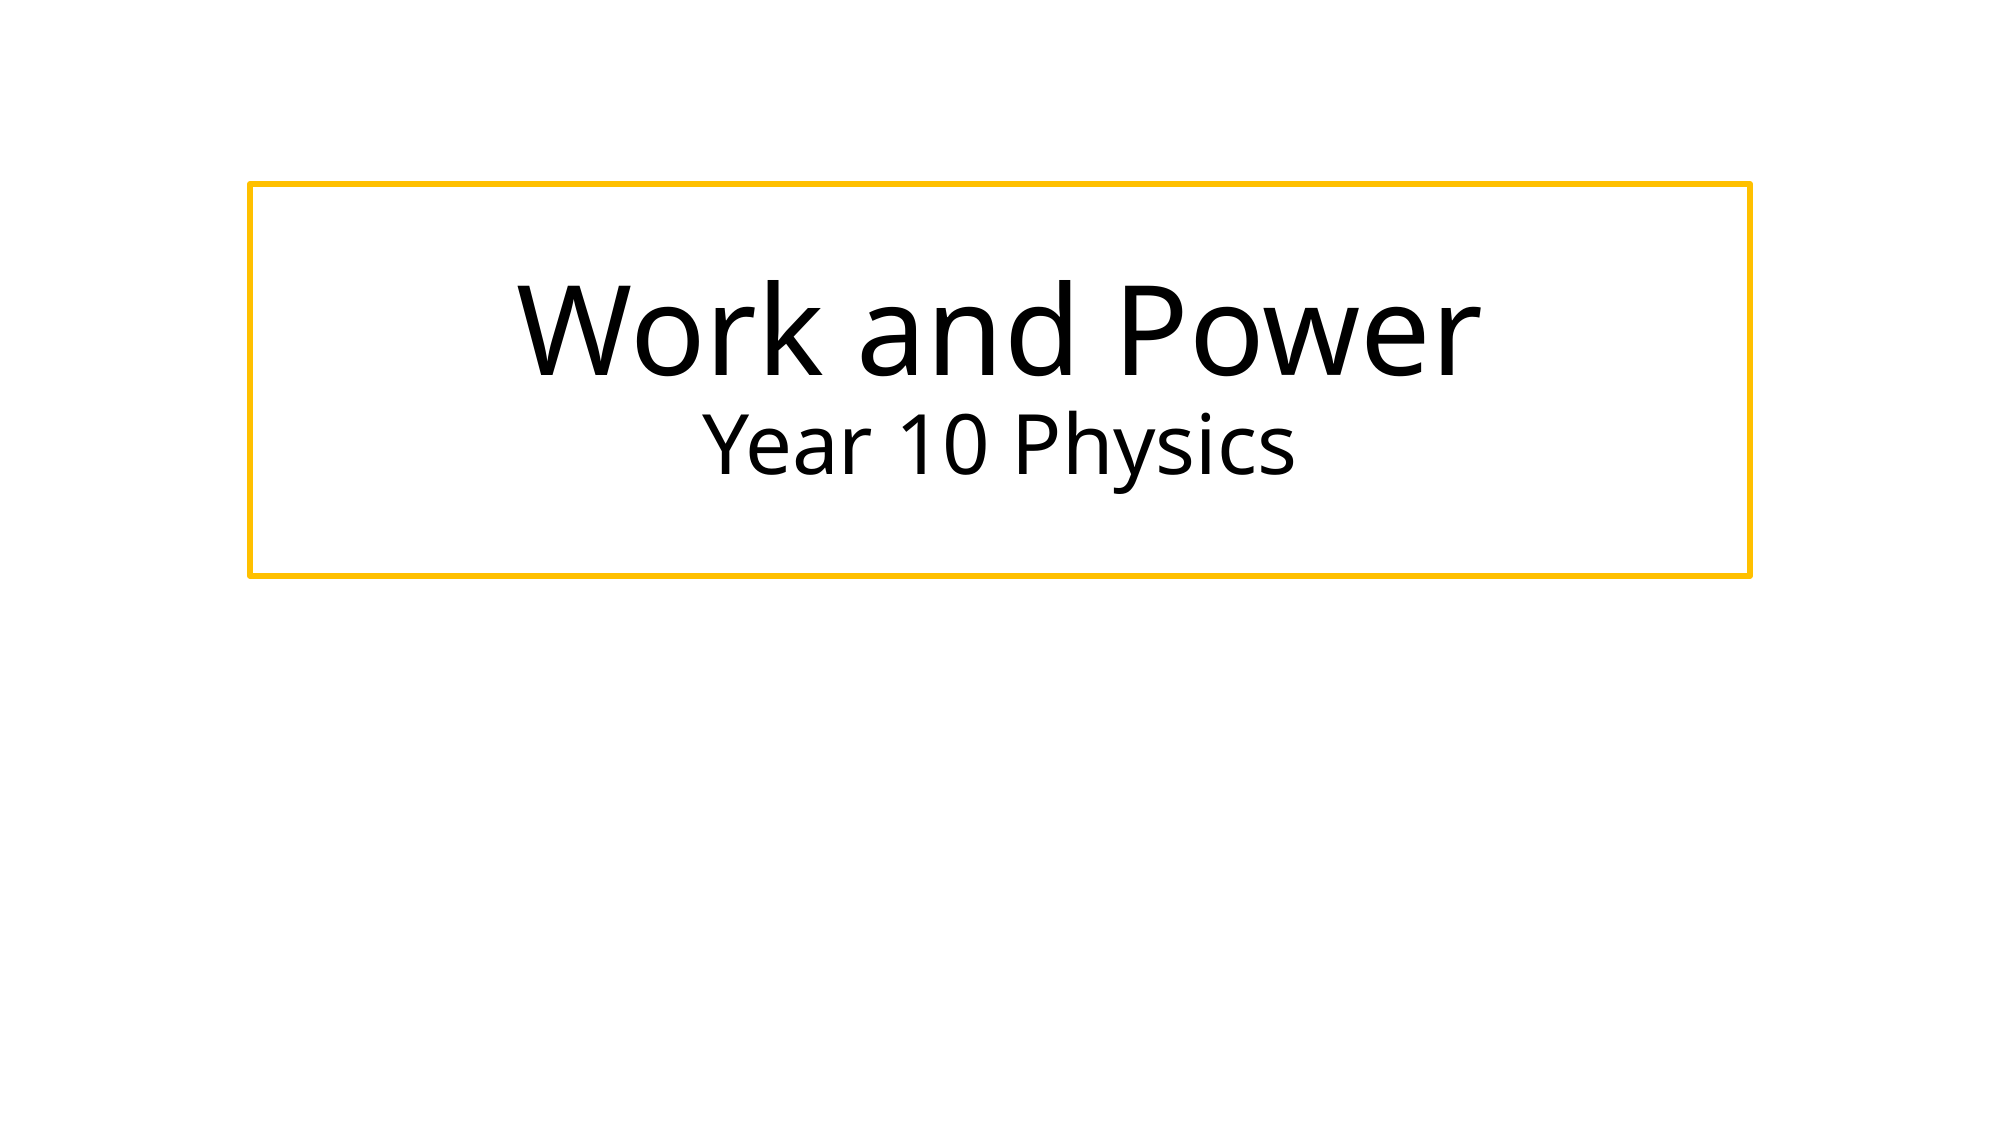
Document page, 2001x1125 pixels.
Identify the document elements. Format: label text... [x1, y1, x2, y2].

title Work and Power Year 10 Physics [249, 184, 1750, 576]
